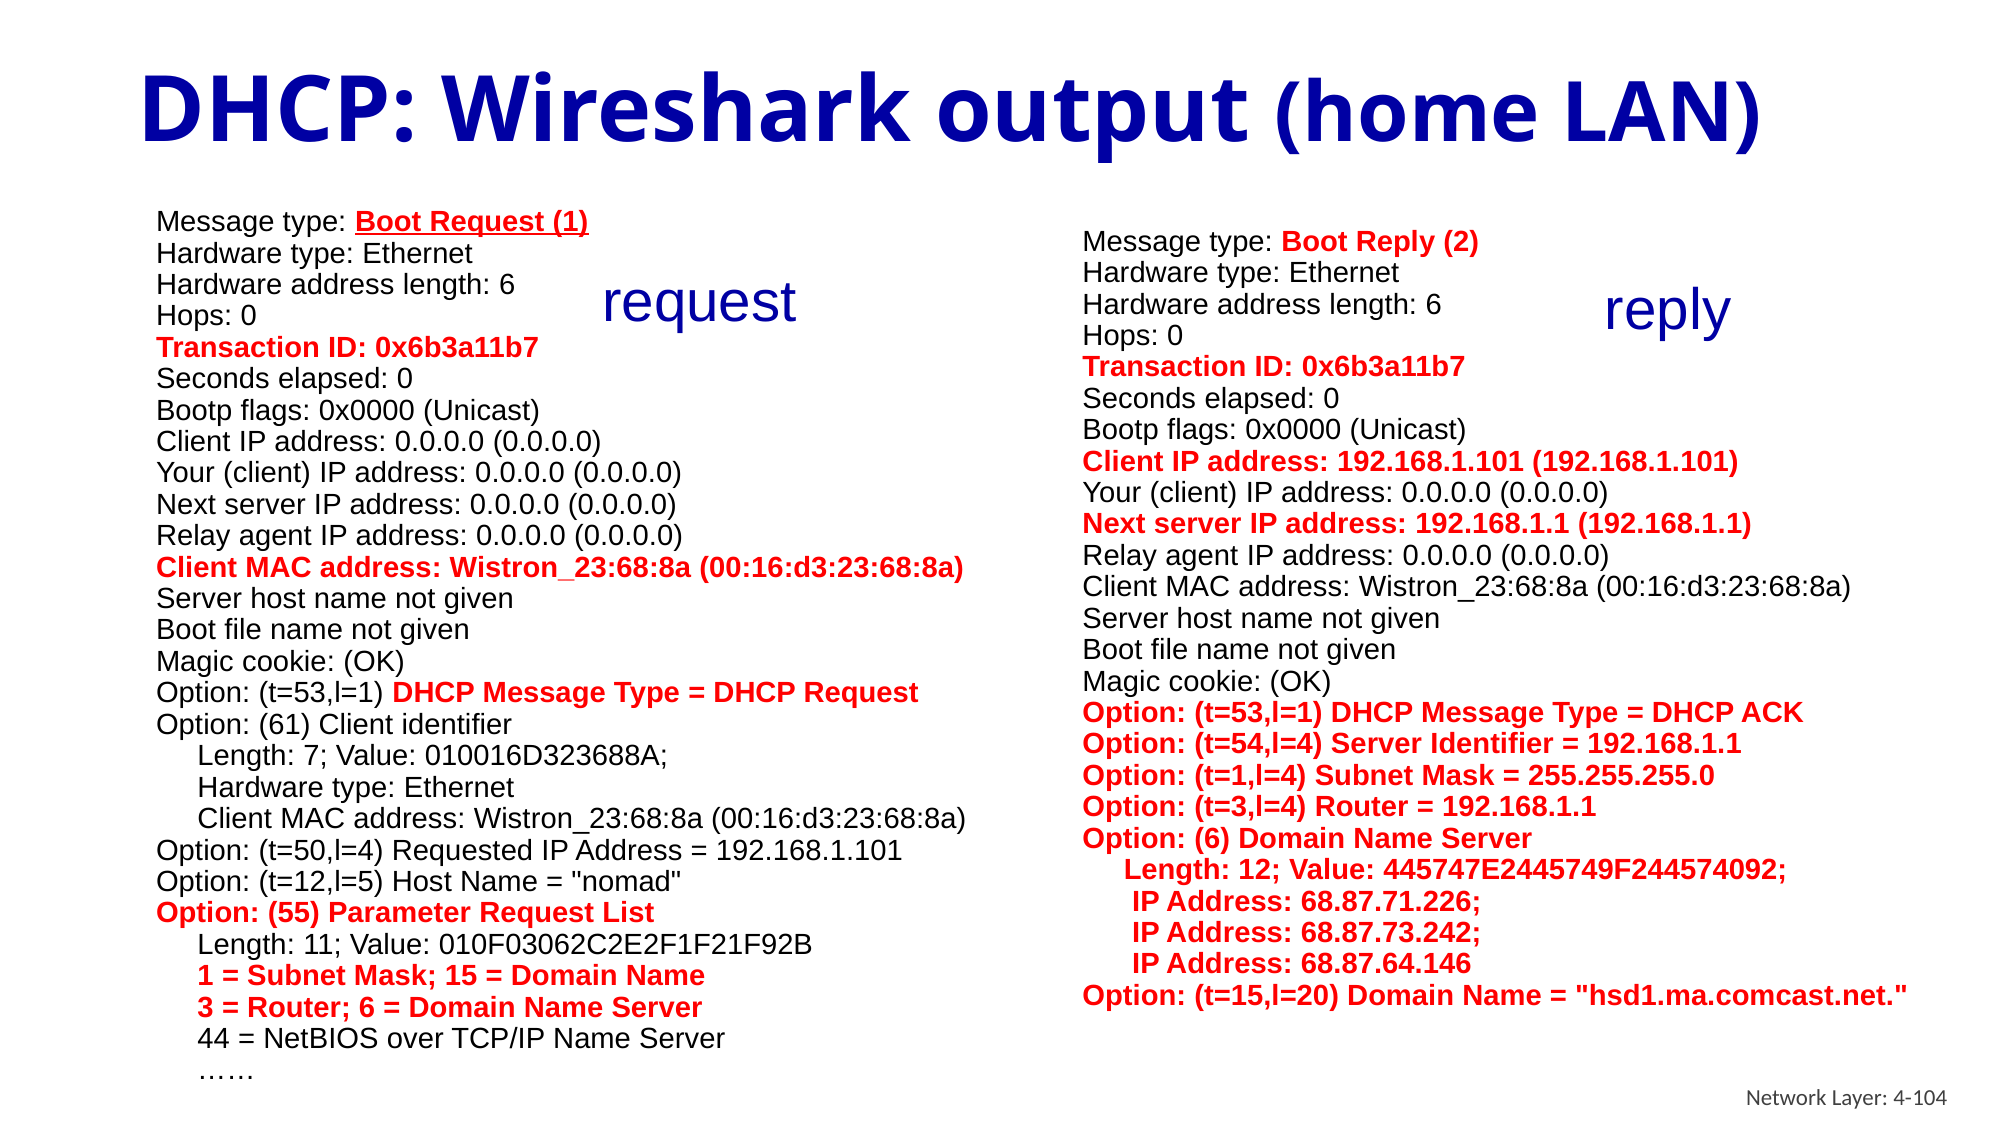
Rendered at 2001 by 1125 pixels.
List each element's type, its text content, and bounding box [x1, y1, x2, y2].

text_box Network Layer: 4-<number> [1512, 1066, 1963, 1125]
text_box Message type: Boot Reply (2) Hardware type: Ethernet Hardware address length: 6 Hops: 0 Transaction ID: 0x6b3a11b7 Seconds elapsed: 0 Bootp flags: 0x0000 (Unicast) Client IP address: 192.168.1.101 (192.168.1.101) Your (client) IP address: 0.0.0.0 (0.0.0.0) Next server IP address: 192.168.1.1 (192.168.1.1) Relay agent IP address: 0.0.0.0 (0.0.0.0) Client MAC address: Wistron_23:68:8a (00:16:d3:23:68:8a) Server host name not given Boot file name not given Magic cookie: (OK) Option: (t=53,l=1) DHCP Message Type = DHCP ACK Option: (t=54,l=4) Server Identifier = 192.168.1.1 Option: (t=1,l=4) Subnet Mask = 255.255.255.0 Option: (t=3,l=4) Router = 192.168.1.1 Option: (6) Domain Name Server Length: 12; Value: 445747E2445749F244574092; IP Address: 68.87.71.226; IP Address: 68.87.73.242; IP Address: 68.87.64.146 Option: (t=15,l=20) Domain Name = "hsd1.ma.comcast.net." [1095, 218, 2000, 1051]
text_box request [587, 255, 812, 340]
text_box reply [1590, 264, 1747, 349]
text_box DHCP: Wireshark output (home LAN) [122, 38, 1848, 186]
text_box Message type: Boot Request (1) Hardware type: Ethernet Hardware address length: 6 Hops: 0 Transaction ID: 0x6b3a11b7 Seconds elapsed: 0 Bootp flags: 0x0000 (Unicast) Client IP address: 0.0.0.0 (0.0.0.0) Your (client) IP address: 0.0.0.0 (0.0.0.0) Next server IP address: 0.0.0.0 (0.0.0.0) Relay agent IP address: 0.0.0.0 (0.0.0.0) Client MAC address: Wistron_23:68:8a (00:16:d3:23:68:8a) Server host name not given Boot file name not given Magic cookie: (OK) Option: (t=53,l=1) DHCP Message Type = DHCP Request Option: (61) Client identifier Length: 7; Value: 010016D323688A; Hardware type: Ethernet Client MAC address: Wistron_23:68:8a (00:16:d3:23:68:8a) Option: (t=50,l=4) Requested IP Address = 192.168.1.101 Option: (t=12,l=5) Host Name = "nomad" Option: (55) Parameter Request List Length: 11; Value: 010F03062C2E2F1F21F92B 1 = Subnet Mask; 15 = Domain Name 3 = Router; 6 = Domain Name Server 44 = NetBIOS over TCP/IP Name Server …… [141, 199, 1095, 1094]
